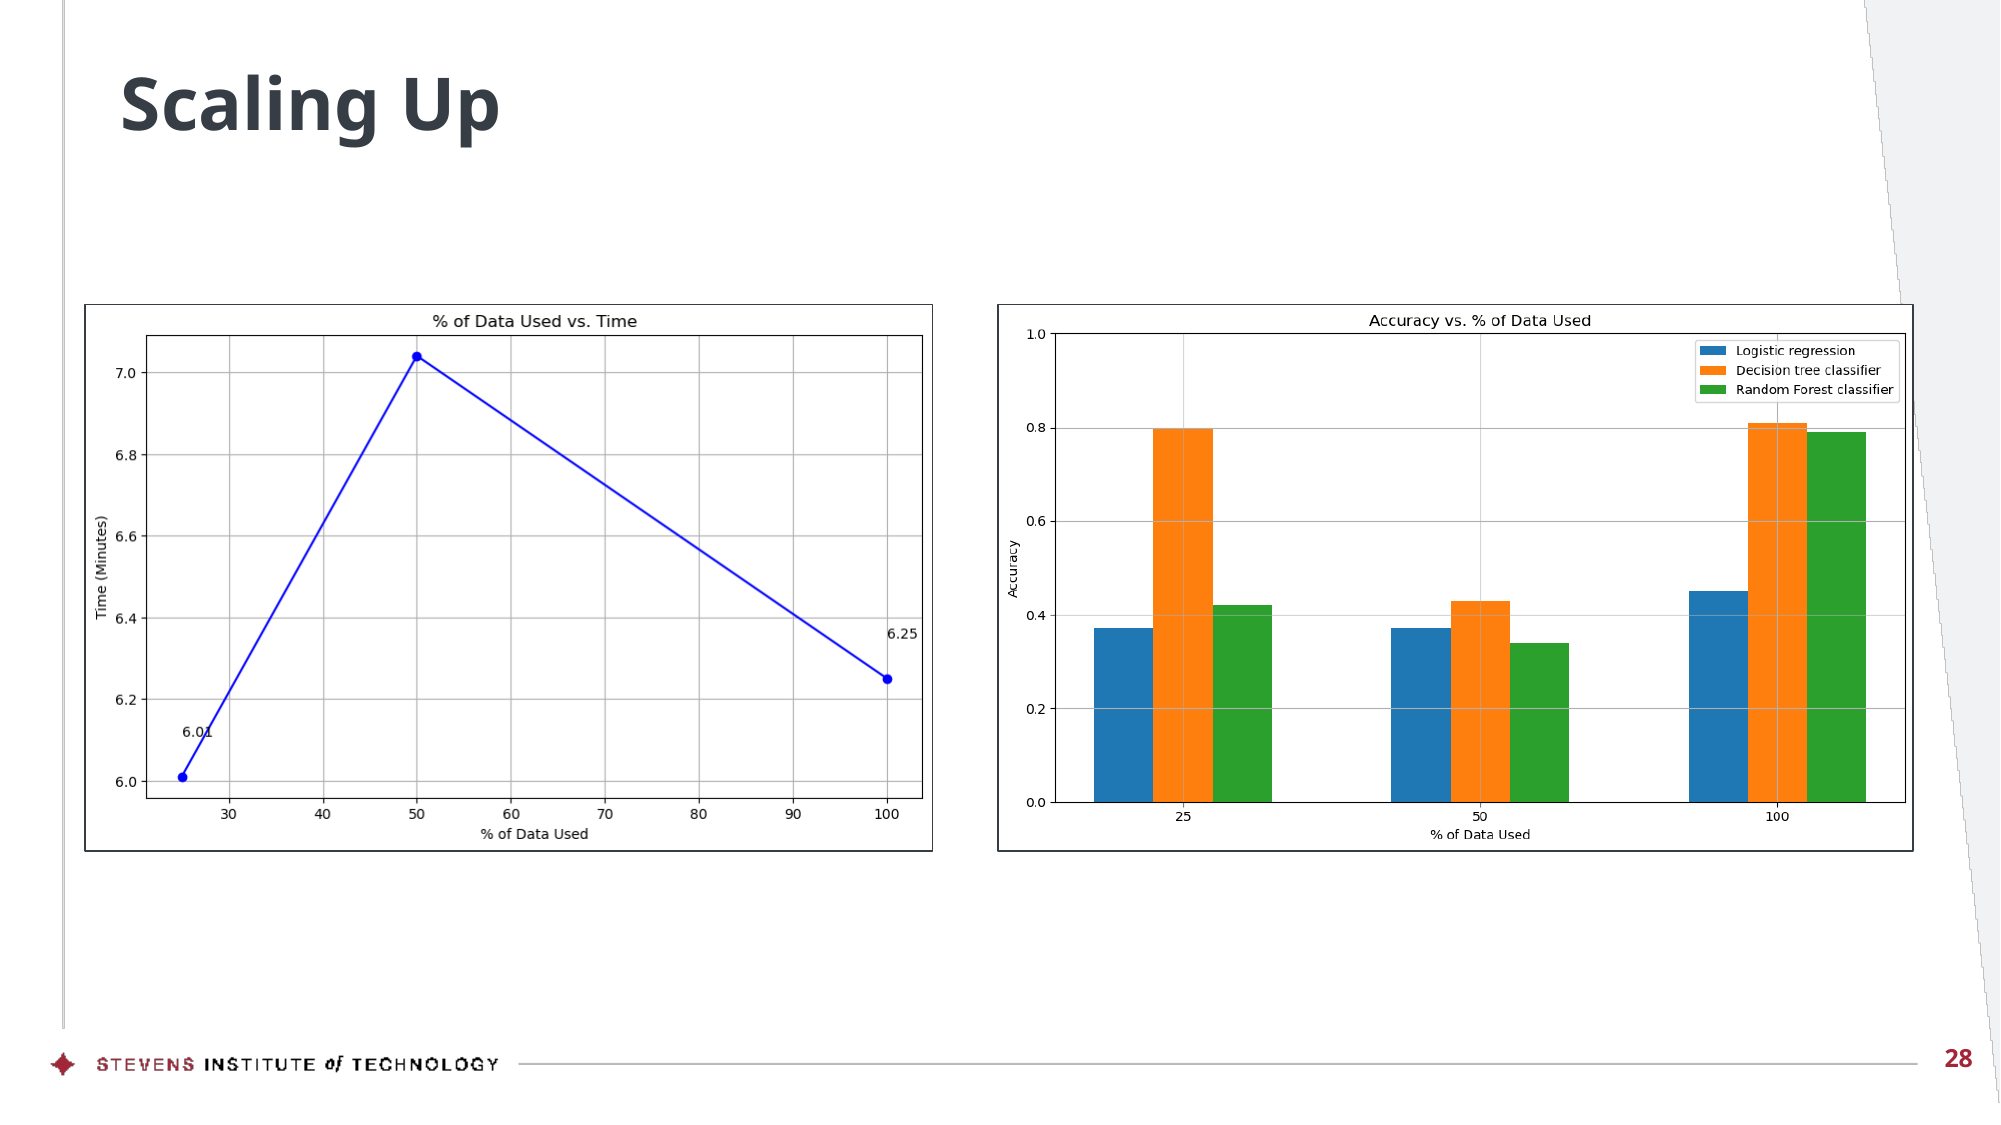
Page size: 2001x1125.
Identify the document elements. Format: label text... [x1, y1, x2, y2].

title Scaling Up [105, 59, 1863, 192]
slide_number ‹#› [1538, 1029, 1988, 1090]
picture [0, 0, 2000, 1125]
